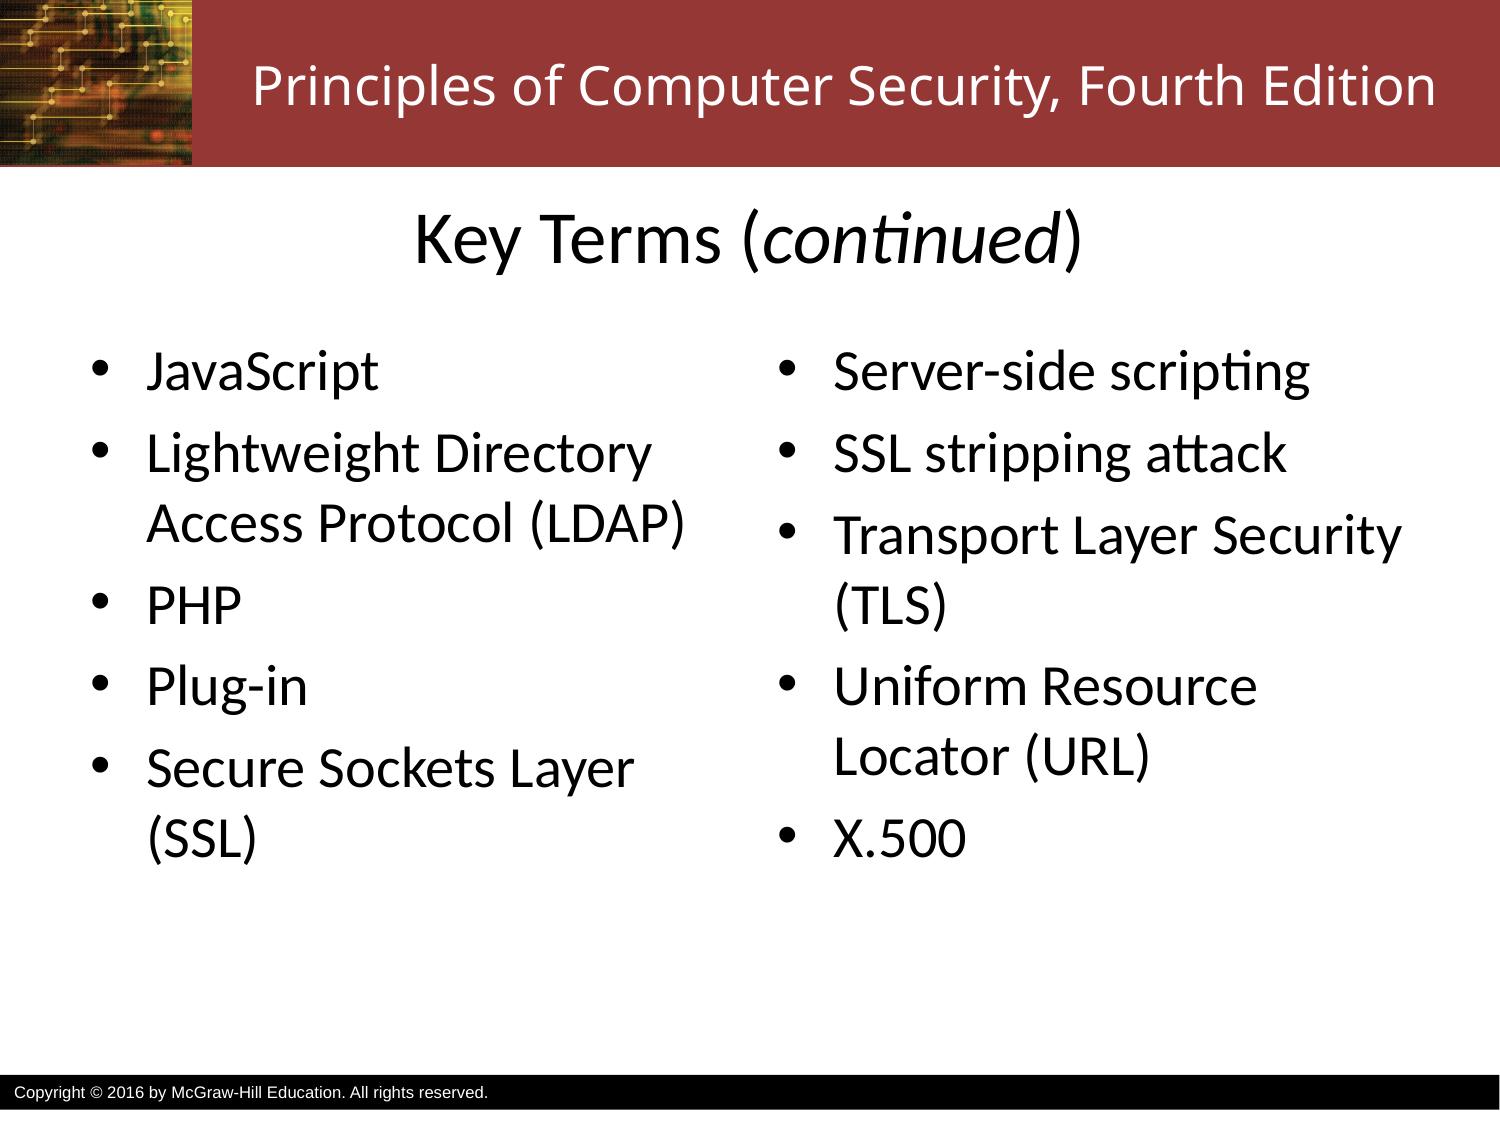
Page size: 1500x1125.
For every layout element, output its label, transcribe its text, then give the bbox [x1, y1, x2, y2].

list JavaScript Lightweight Directory Access Protocol (LDAP) PHP Plug-in Secure Sockets Layer (SSL) [75, 324, 738, 1005]
title Key Terms (continued) [75, 181, 1425, 326]
picture [0, 0, 192, 165]
list Server-side scripting SSL stripping attack Transport Layer Security (TLS) Uniform Resource Locator (URL) X.500 [762, 324, 1425, 1005]
